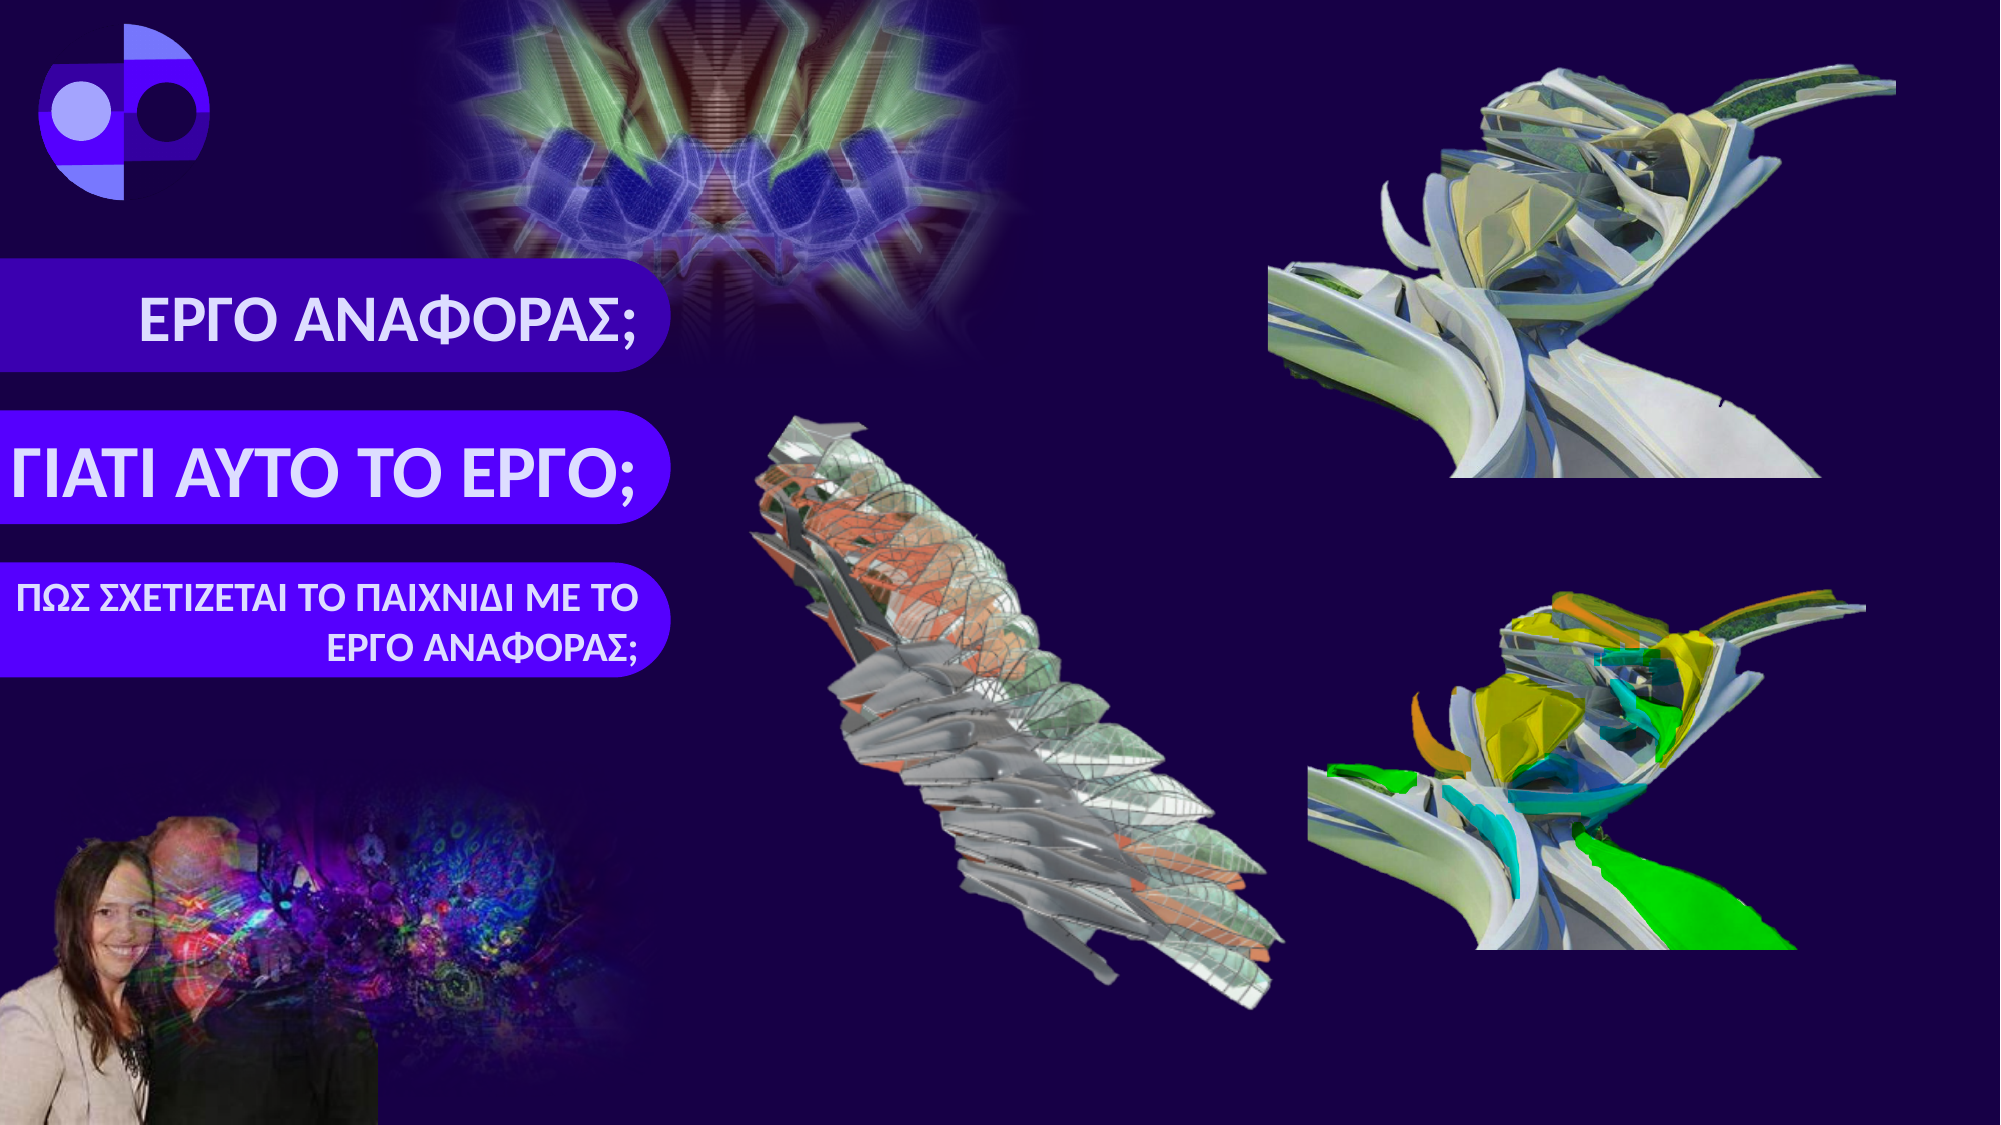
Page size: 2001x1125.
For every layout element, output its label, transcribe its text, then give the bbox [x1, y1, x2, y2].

picture [1267, 0, 1896, 478]
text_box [38, 23, 210, 201]
text_box ΓΙΑΤΙ ΑΥΤΌ ΤΟ ΕΡΓΟ; [0, 409, 672, 526]
text_box ΕΡΓΟ ΑΝΑΦΟΡΑΣ; [0, 257, 395, 374]
picture [0, 0, 1871, 1125]
text_box ΠΏΣ ΣΧΕΤΙΖΕΤΑΙ ΤΟ ΠΑΙΧΝΙΔΙ ΜΕ ΤΟ ΕΡΓΟ ΑΝΑΦΟΡΑΣ; [0, 561, 649, 679]
